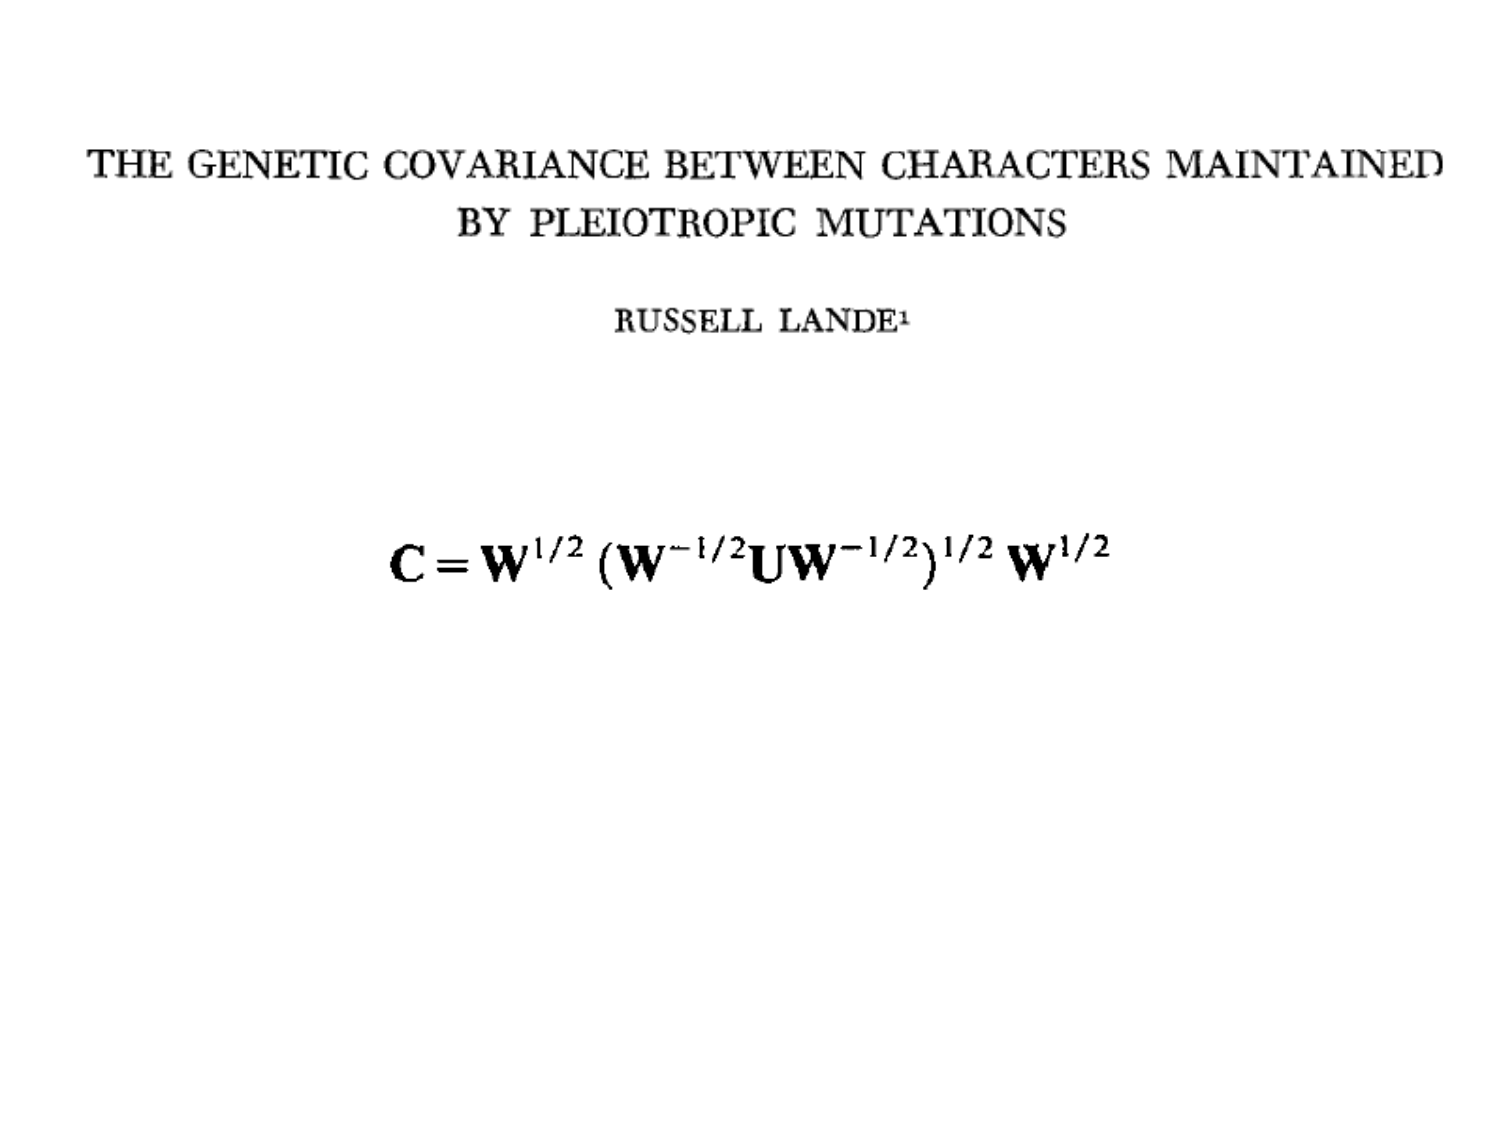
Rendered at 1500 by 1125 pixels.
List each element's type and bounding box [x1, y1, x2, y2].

picture [38, 99, 1476, 351]
picture [366, 513, 1134, 612]
